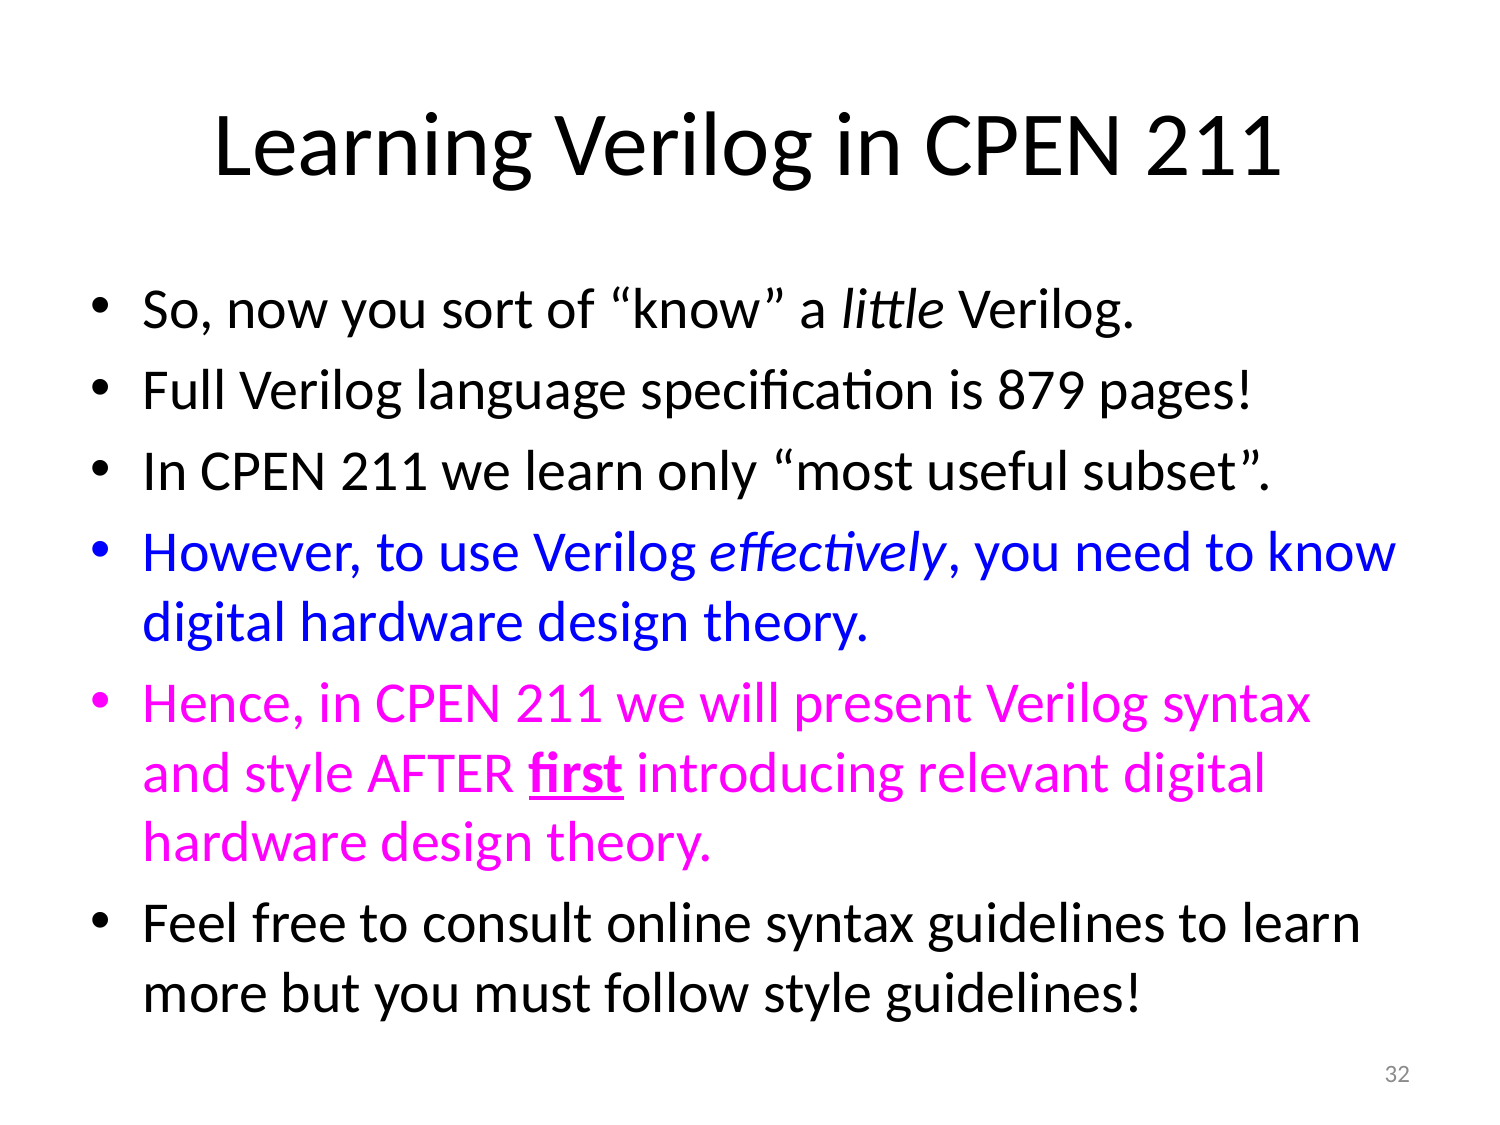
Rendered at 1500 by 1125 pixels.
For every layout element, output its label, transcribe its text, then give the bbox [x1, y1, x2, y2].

list So, now you sort of “know” a little Verilog. Full Verilog language specification is 879 pages! In CPEN 211 we learn only “most useful subset”. However, to use Verilog effectively, you need to know digital hardware design theory. Hence, in CPEN 211 we will present Verilog syntax and style AFTER first introducing relevant digital hardware design theory. Feel free to consult online syntax guidelines to learn more but you must follow style guidelines! [75, 262, 1425, 1043]
slide_number 32 [1074, 1042, 1425, 1103]
title Learning Verilog in CPEN 211 [75, 45, 1425, 233]
